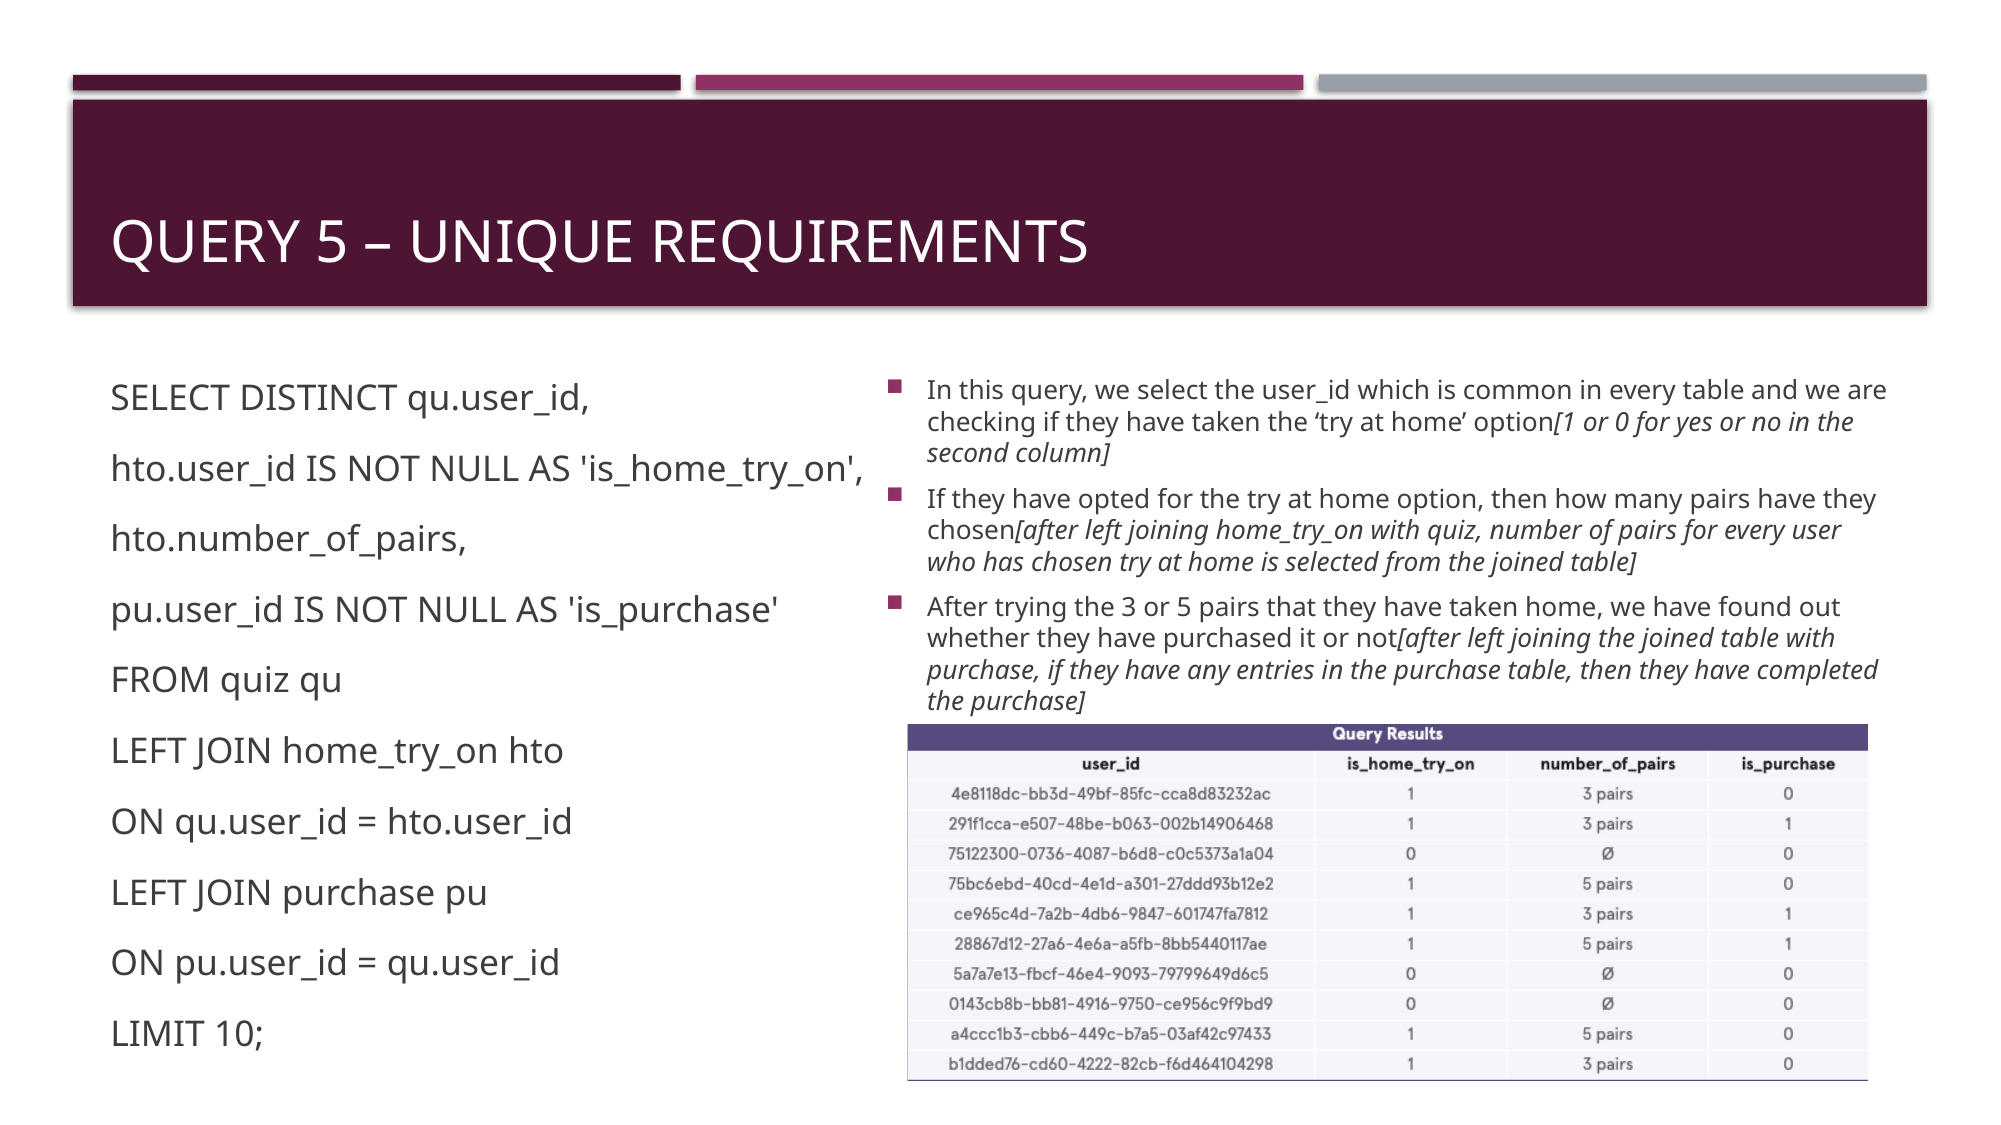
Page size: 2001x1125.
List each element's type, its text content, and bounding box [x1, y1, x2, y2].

title Query 5 – unique requirements [95, 119, 1905, 282]
list In this query, we select the user_id which is common in every table and we are checking if they have taken the ‘try at home’ option[1 or 0 for yes or no in the second column] If they have opted for the try at home option, then how many pairs have they chosen[after left joining home_try_on with quiz, number of pairs for every user who has chosen try at home is selected from the joined table] After trying the 3 or 5 pairs that they have taken home, we have found out whether they have purchased it or not[after left joining the joined table with purchase, if they have any entries in the purchase table, then they have completed the purchase] [870, 365, 1905, 725]
list SELECT DISTINCT qu.user_id, hto.user_id IS NOT NULL AS 'is_home_try_on', hto.number_of_pairs, pu.user_id IS NOT NULL AS 'is_purchase' FROM quiz qu LEFT JOIN home_try_on hto ON qu.user_id = hto.user_id LEFT JOIN purchase pu ON pu.user_id = qu.user_id LIMIT 10; [95, 365, 1150, 1125]
picture [906, 723, 1869, 1082]
